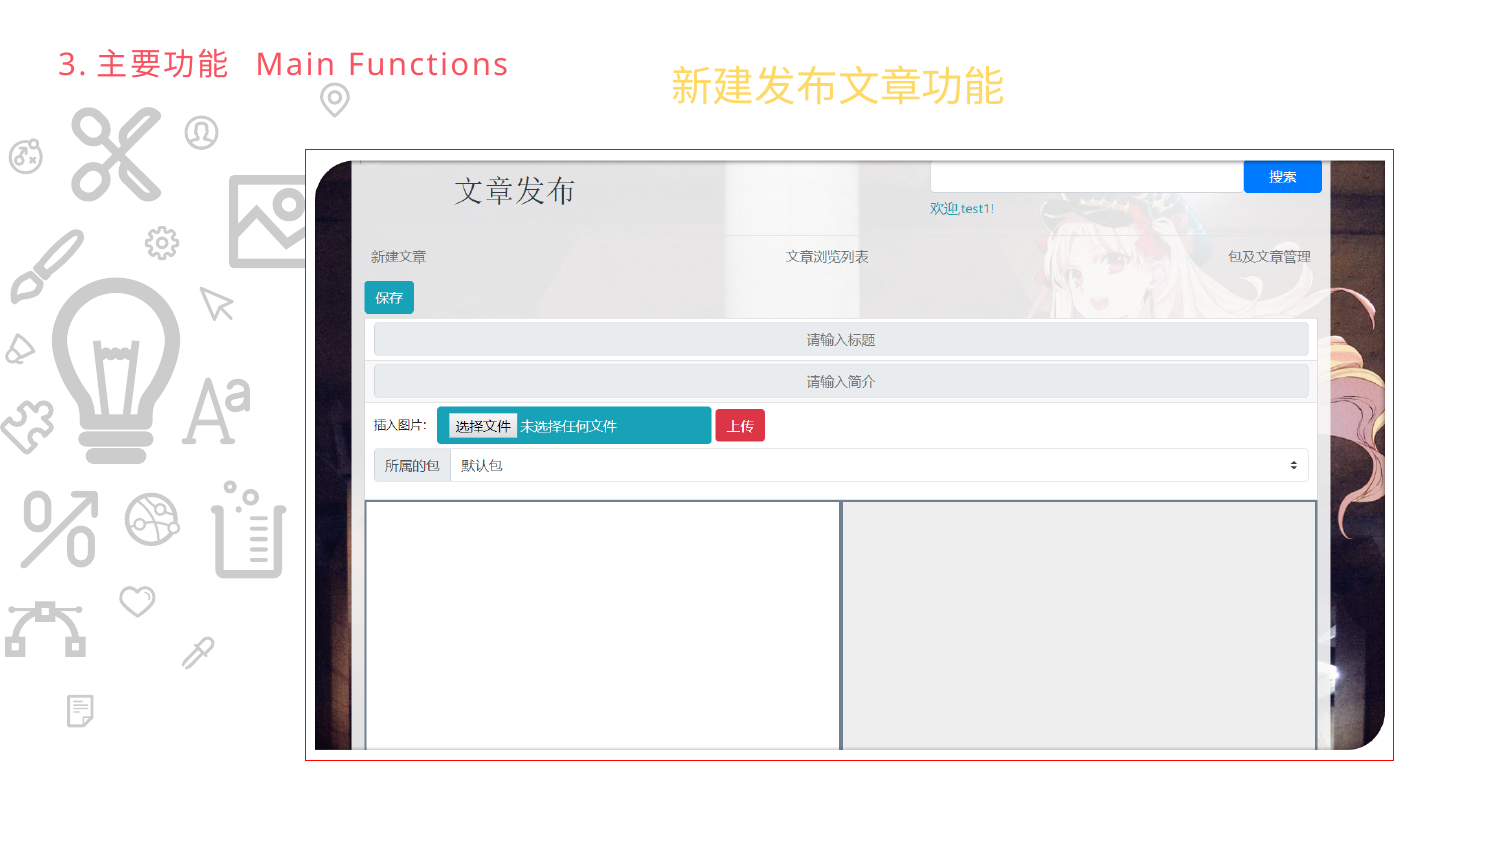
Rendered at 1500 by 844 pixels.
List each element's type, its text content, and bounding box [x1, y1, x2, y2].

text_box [0, 82, 498, 728]
text_box 新建发布文章功能 [656, 27, 1085, 117]
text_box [45, 36, 528, 91]
picture [305, 149, 1394, 762]
